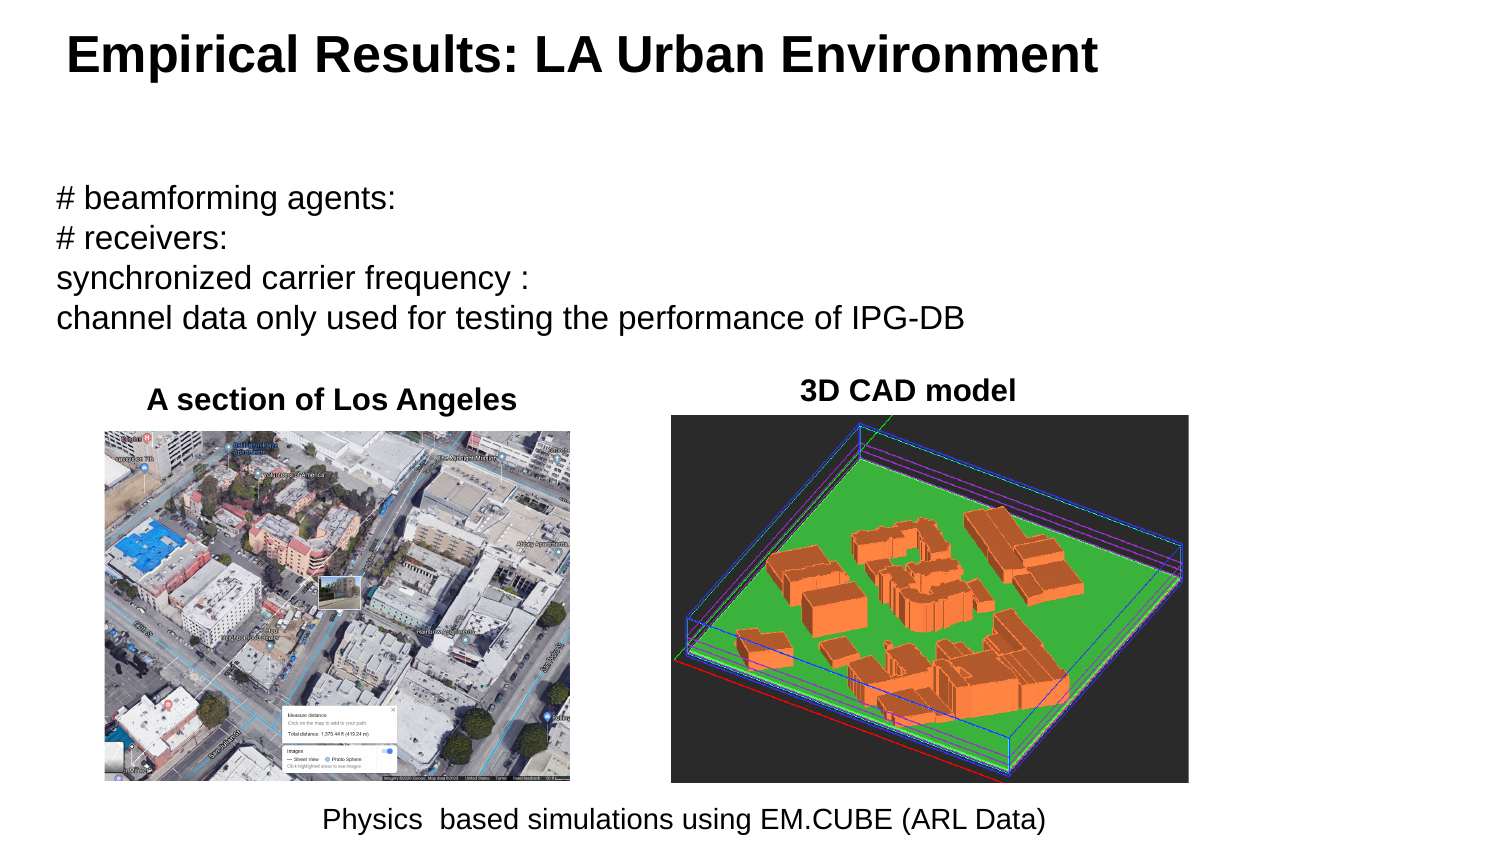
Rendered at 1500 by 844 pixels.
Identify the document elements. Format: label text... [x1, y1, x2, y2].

text_box A section of Los Angeles [131, 372, 534, 425]
picture [104, 431, 571, 781]
text_box 3D CAD model [785, 362, 1033, 413]
text_box Physics based simulations using EM.CUBE (ARL Data) [307, 793, 1232, 843]
picture [670, 415, 1189, 783]
text_box Empirical Results: LA Urban Environment [51, 12, 1488, 78]
